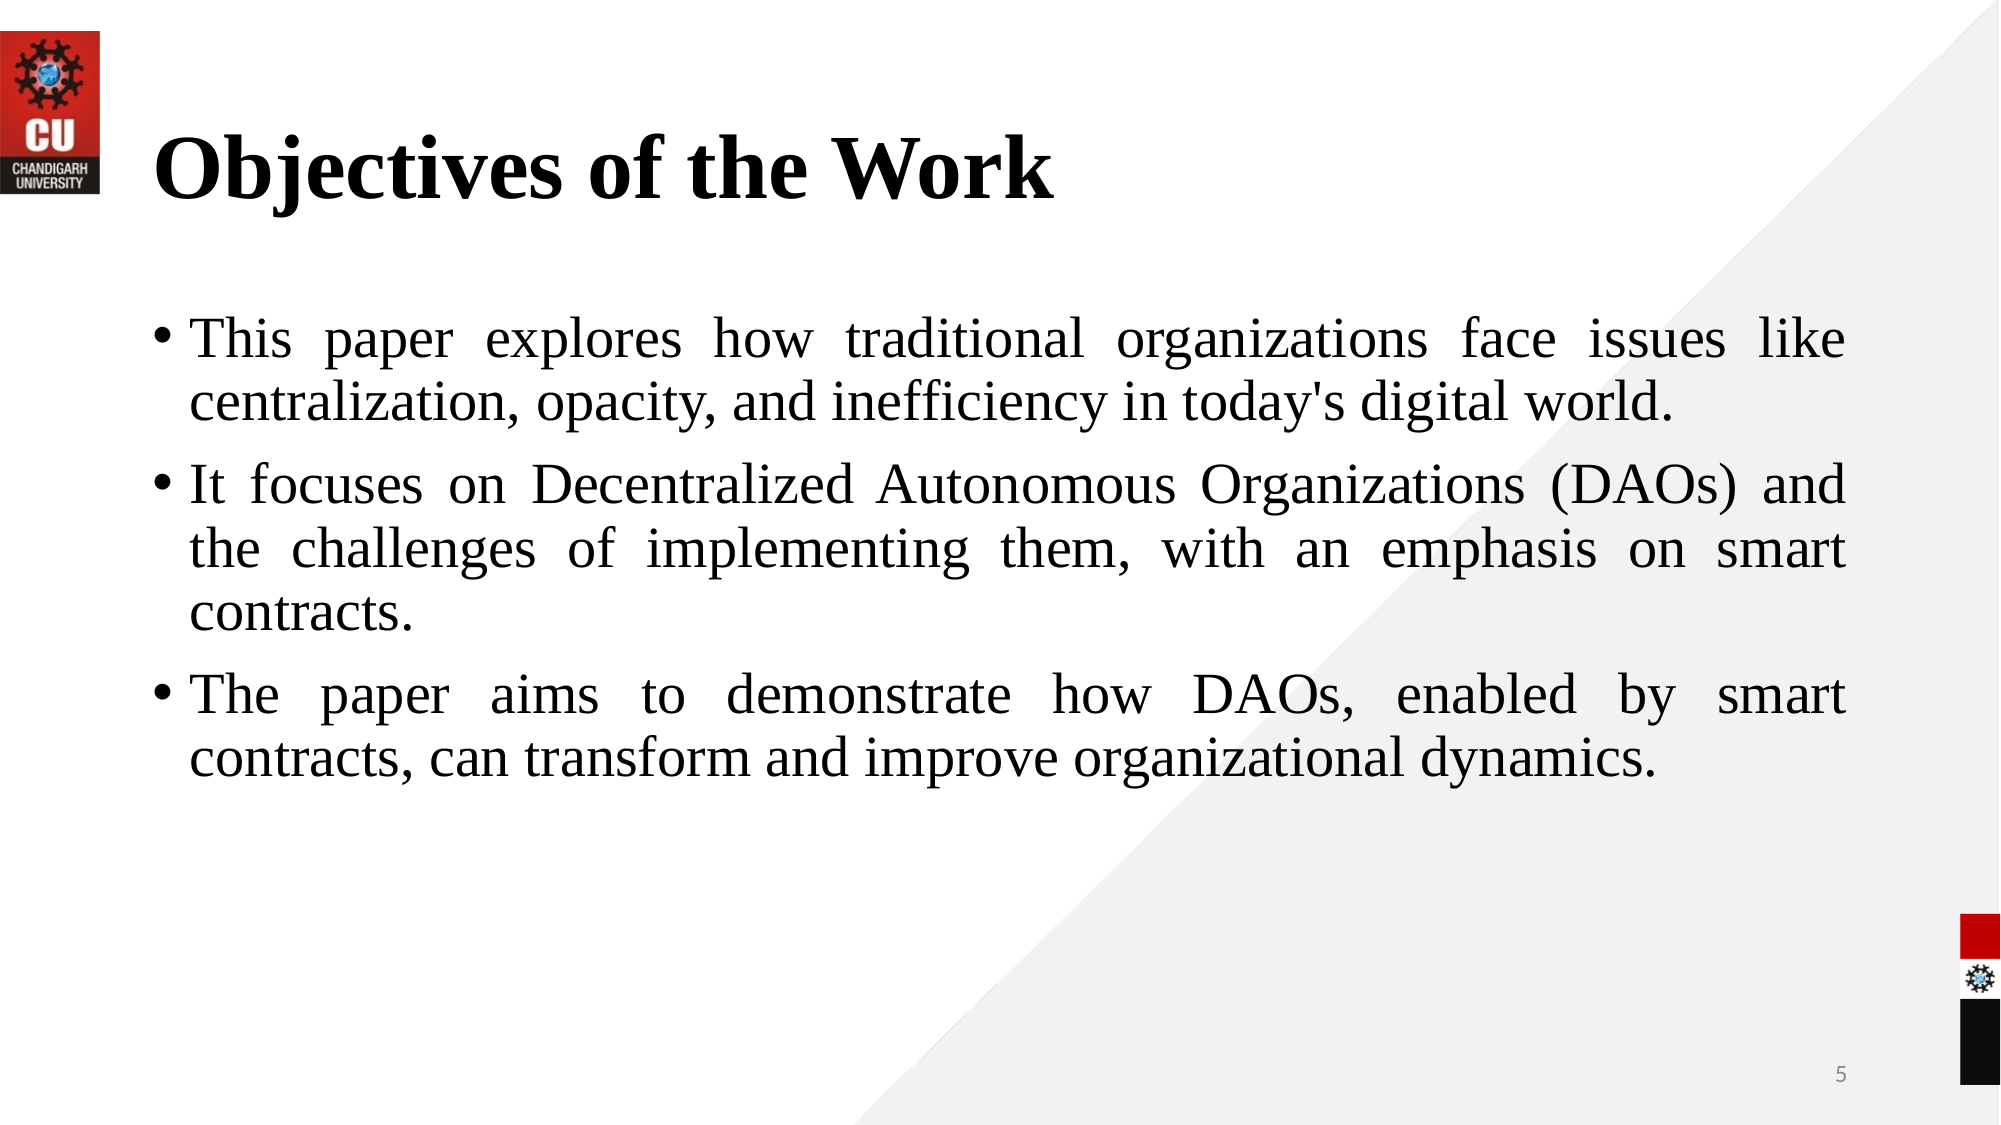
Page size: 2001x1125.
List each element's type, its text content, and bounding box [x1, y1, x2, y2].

title Objectives of the Work [137, 59, 1863, 278]
slide_number 5 [1412, 1042, 1863, 1103]
picture [0, 0, 2001, 1125]
list This paper explores how traditional organizations face issues like centralization, opacity, and inefficiency in today's digital world. It focuses on Decentralized Autonomous Organizations (DAOs) and the challenges of implementing them, with an emphasis on smart contracts. The paper aims to demonstrate how DAOs, enabled by smart contracts, can transform and improve organizational dynamics. [137, 299, 1863, 1014]
